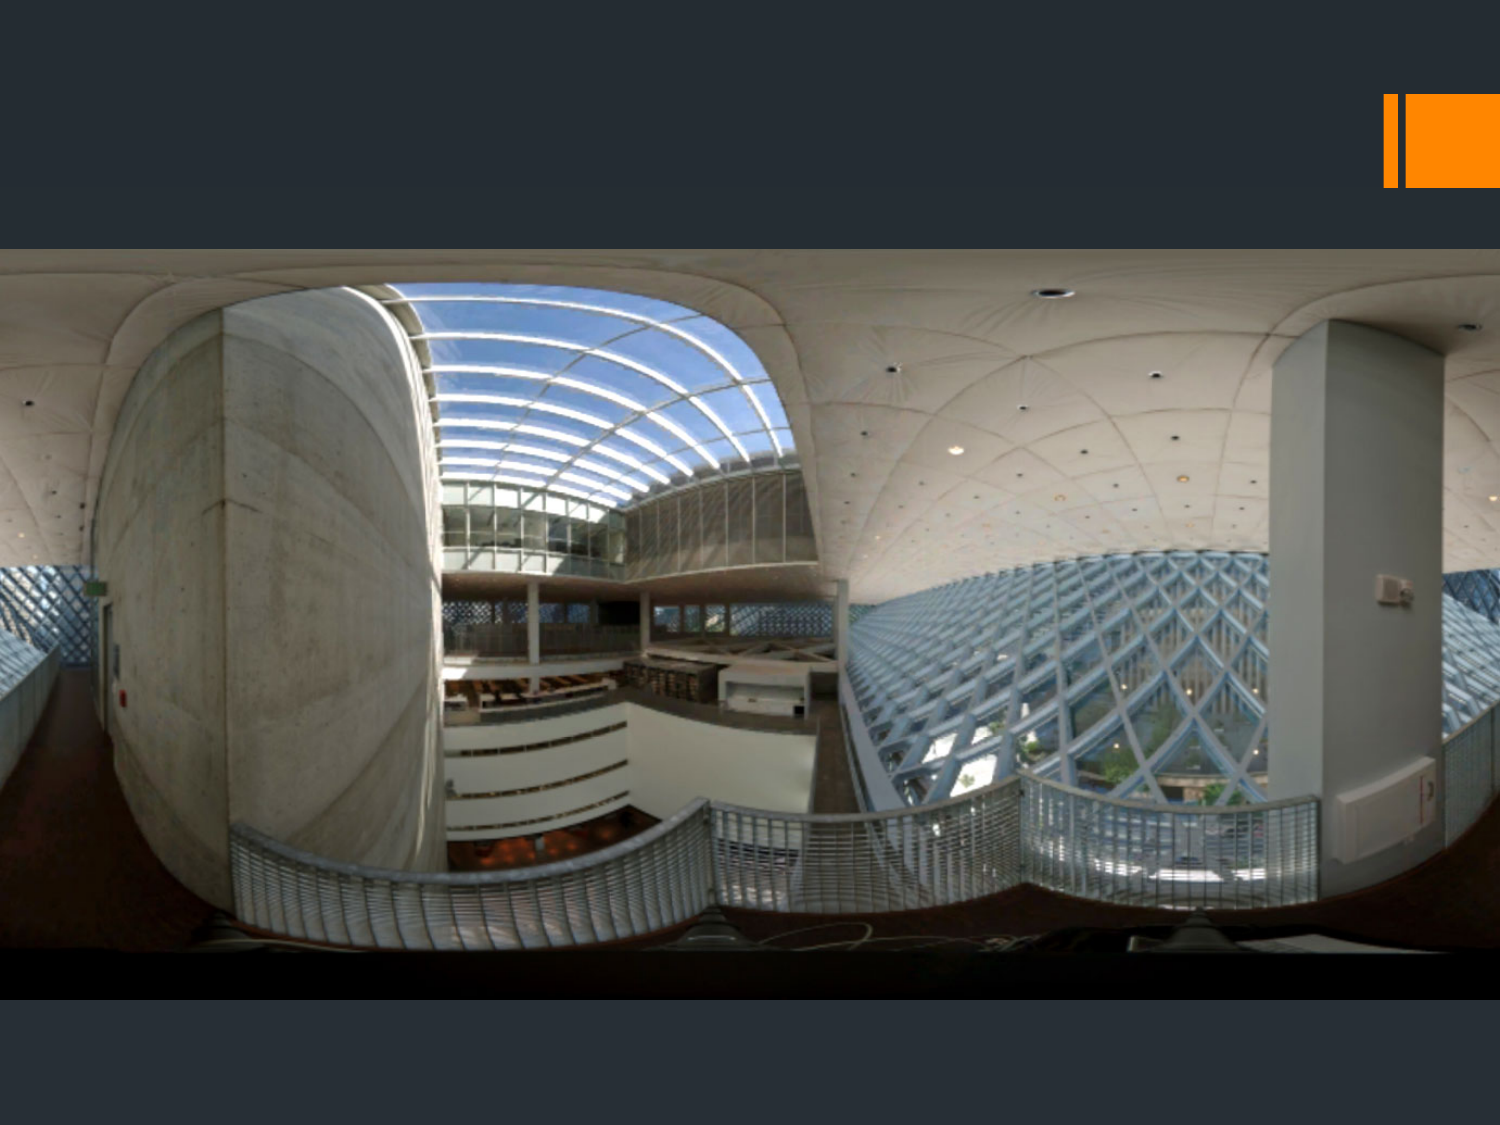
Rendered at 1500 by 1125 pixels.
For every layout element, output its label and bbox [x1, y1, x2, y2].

picture [0, 249, 1500, 1001]
